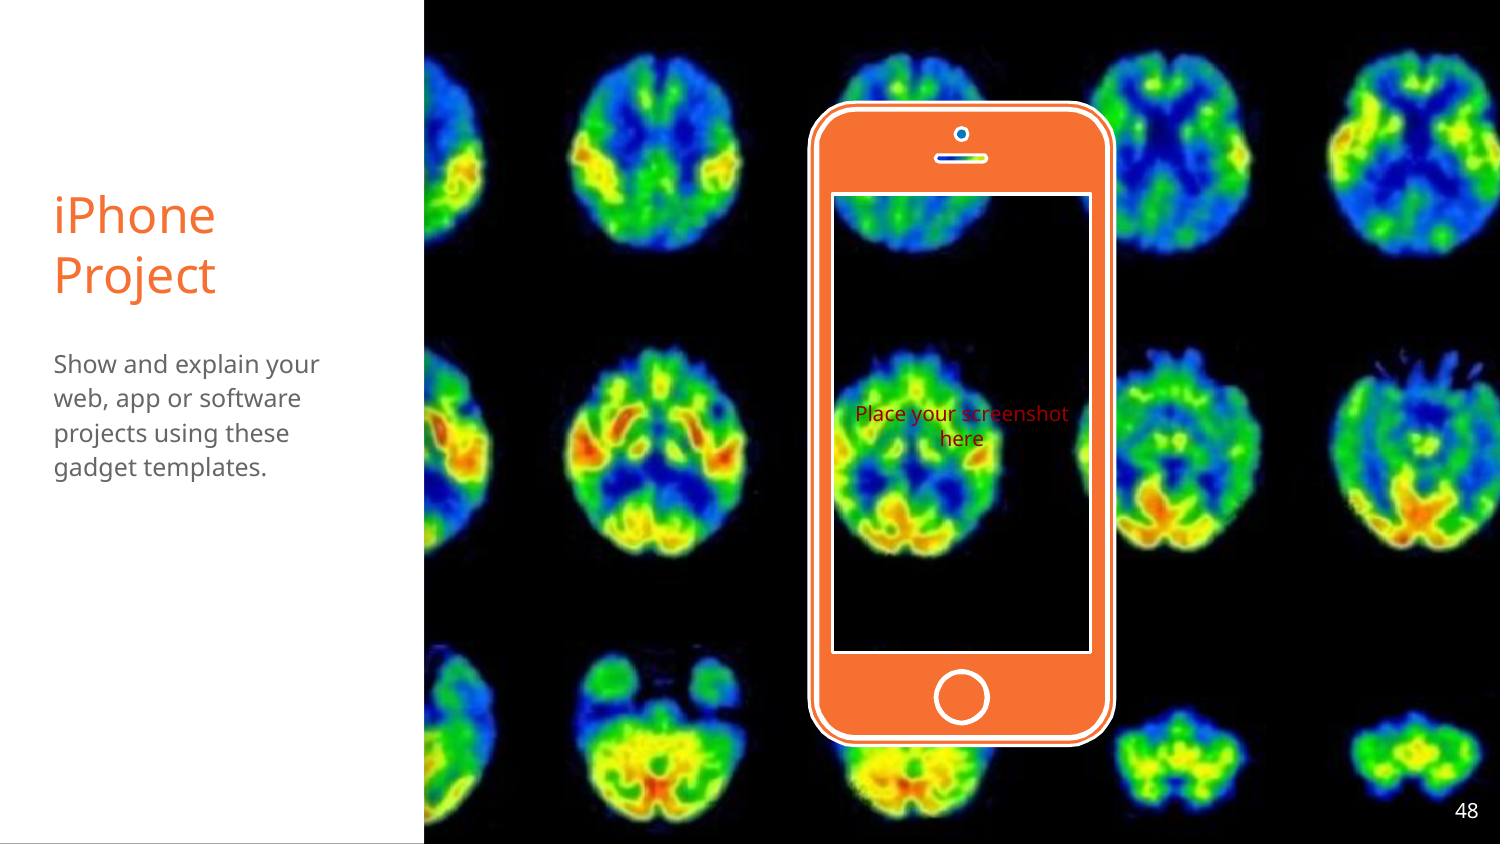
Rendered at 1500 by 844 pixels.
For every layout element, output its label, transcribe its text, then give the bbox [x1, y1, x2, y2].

slide_number 48 [1403, 779, 1494, 844]
list Show and explain your web, app or software projects using these gadget templates. [38, 328, 375, 748]
text_box [809, 102, 1115, 746]
picture [425, 0, 1500, 844]
text_box Place your screenshot here [831, 195, 1093, 657]
title iPhone Project [38, 94, 375, 319]
picture [425, 378, 431, 398]
